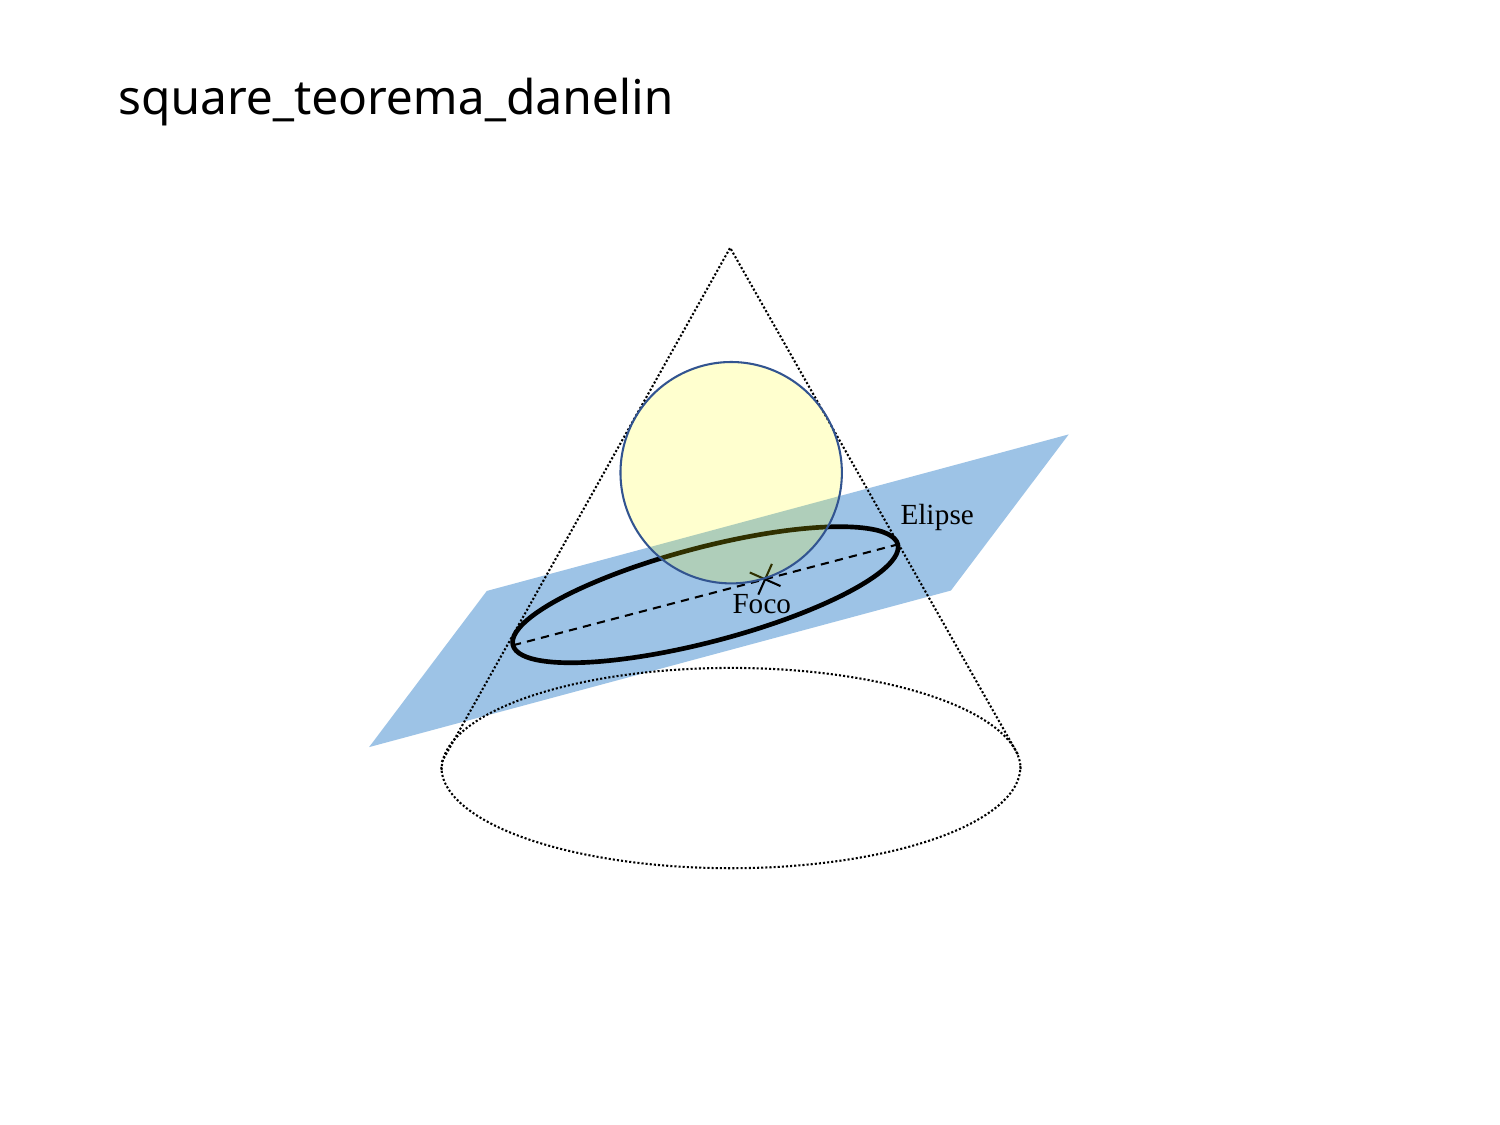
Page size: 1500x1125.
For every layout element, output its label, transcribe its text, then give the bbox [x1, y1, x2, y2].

title square_teorema_danelin [103, 61, 1397, 137]
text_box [340, 247, 1098, 871]
